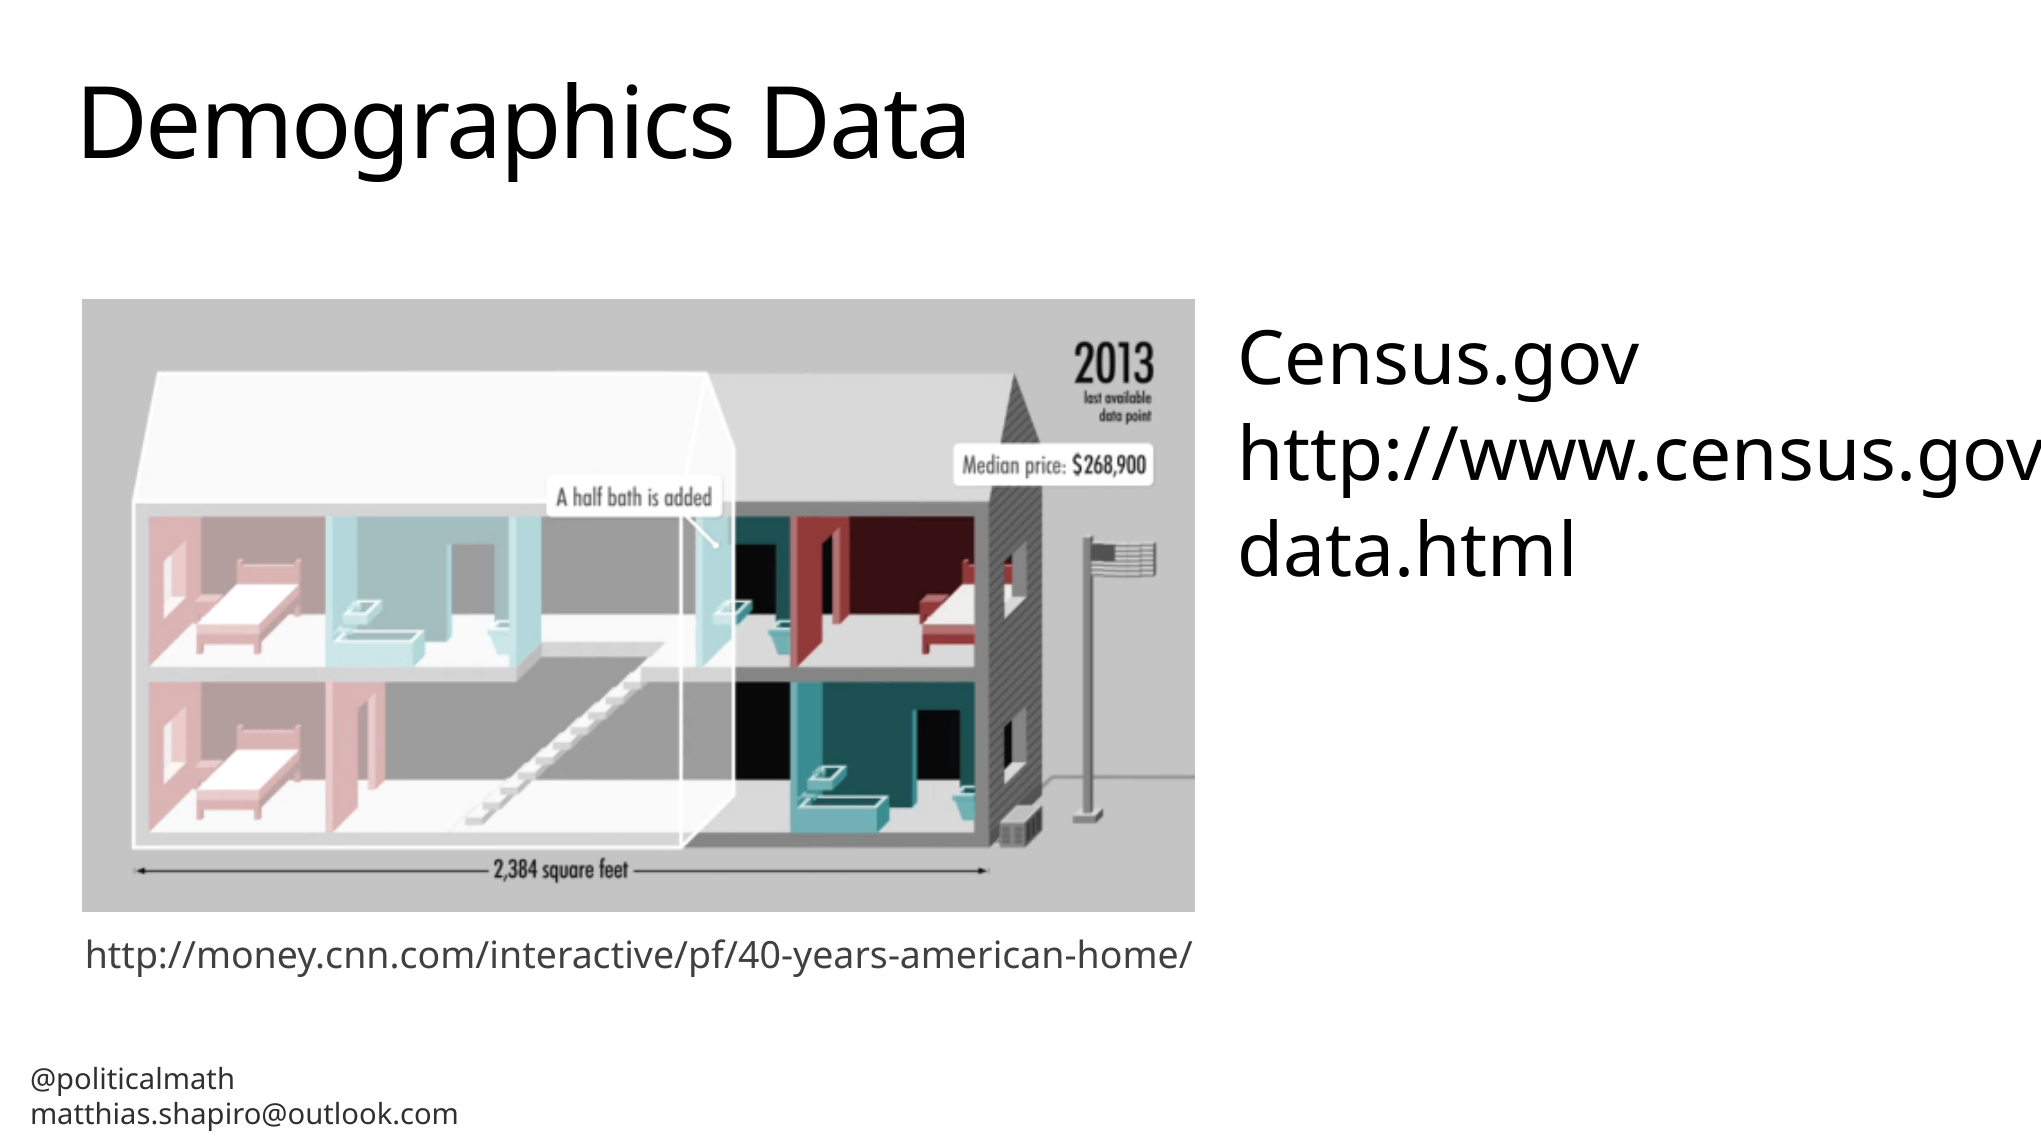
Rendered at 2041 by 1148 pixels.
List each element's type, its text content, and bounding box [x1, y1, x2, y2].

list Census.gov http://www.census.gov/ data.html [1207, 301, 2041, 612]
text_box http://money.cnn.com/interactive/pf/40-years-american-home/ [70, 923, 1455, 984]
picture [82, 299, 1196, 912]
title Demographics Data [45, 48, 1996, 199]
